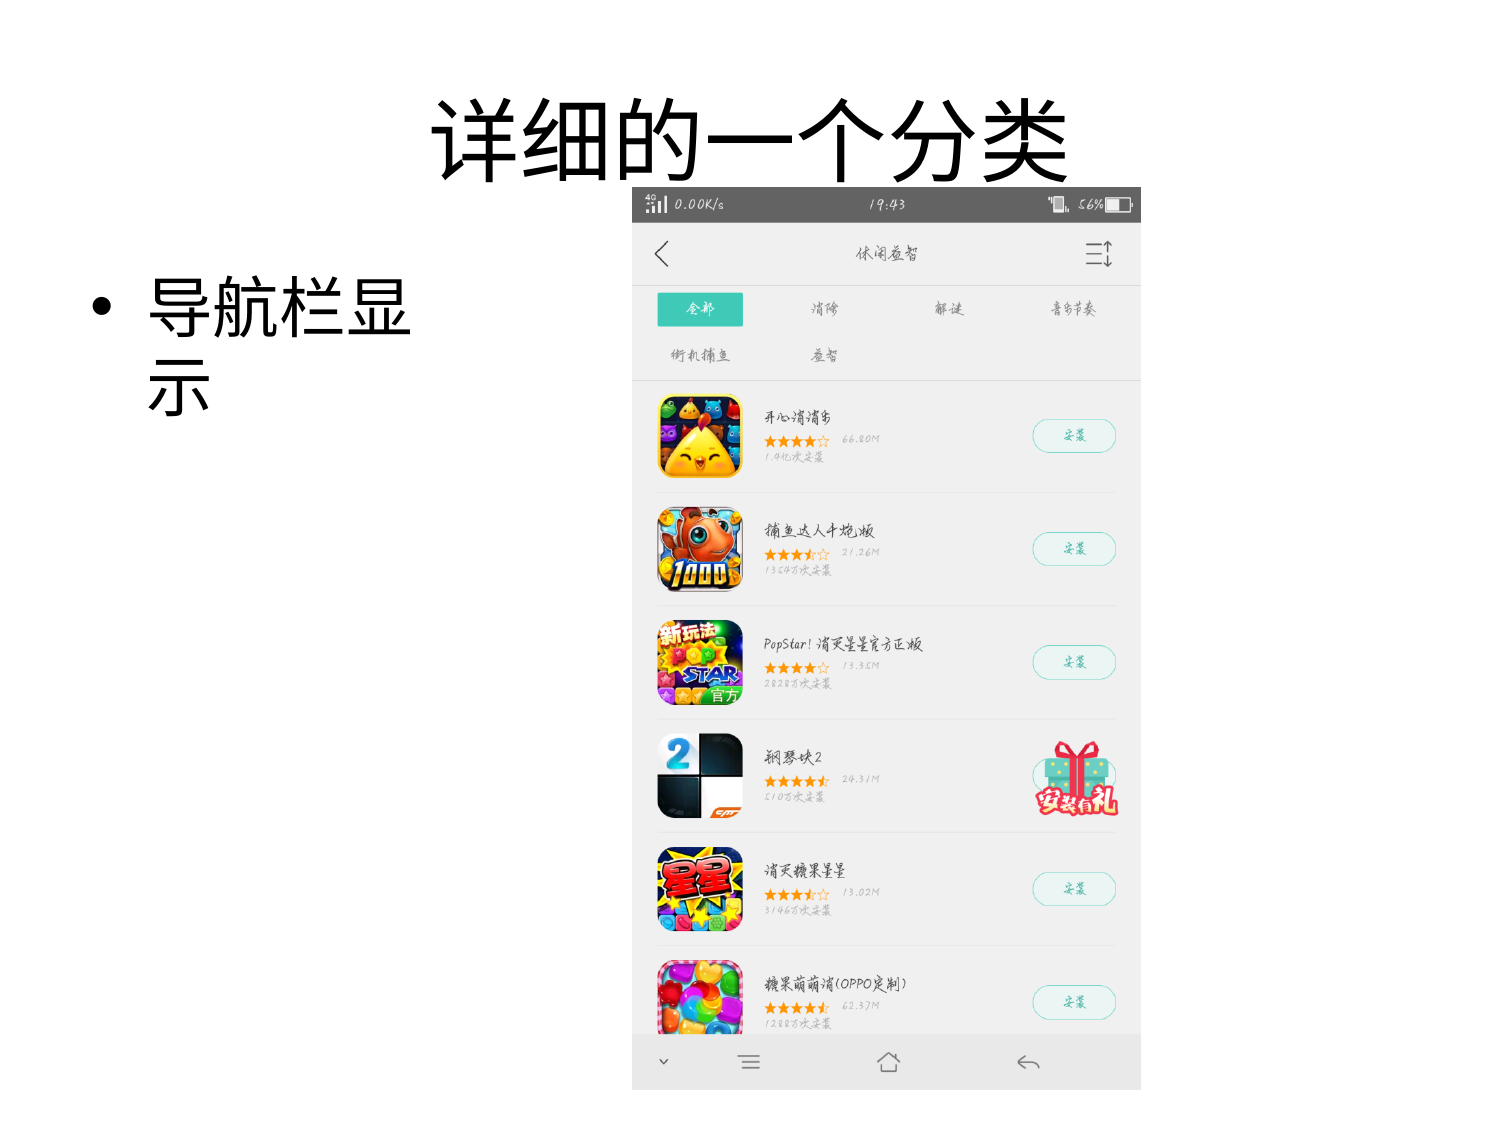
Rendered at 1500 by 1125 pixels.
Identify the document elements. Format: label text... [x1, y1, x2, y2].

picture [632, 187, 1141, 1091]
list 导航栏显示 [75, 257, 481, 1005]
title 详细的一个分类 [75, 45, 1425, 233]
